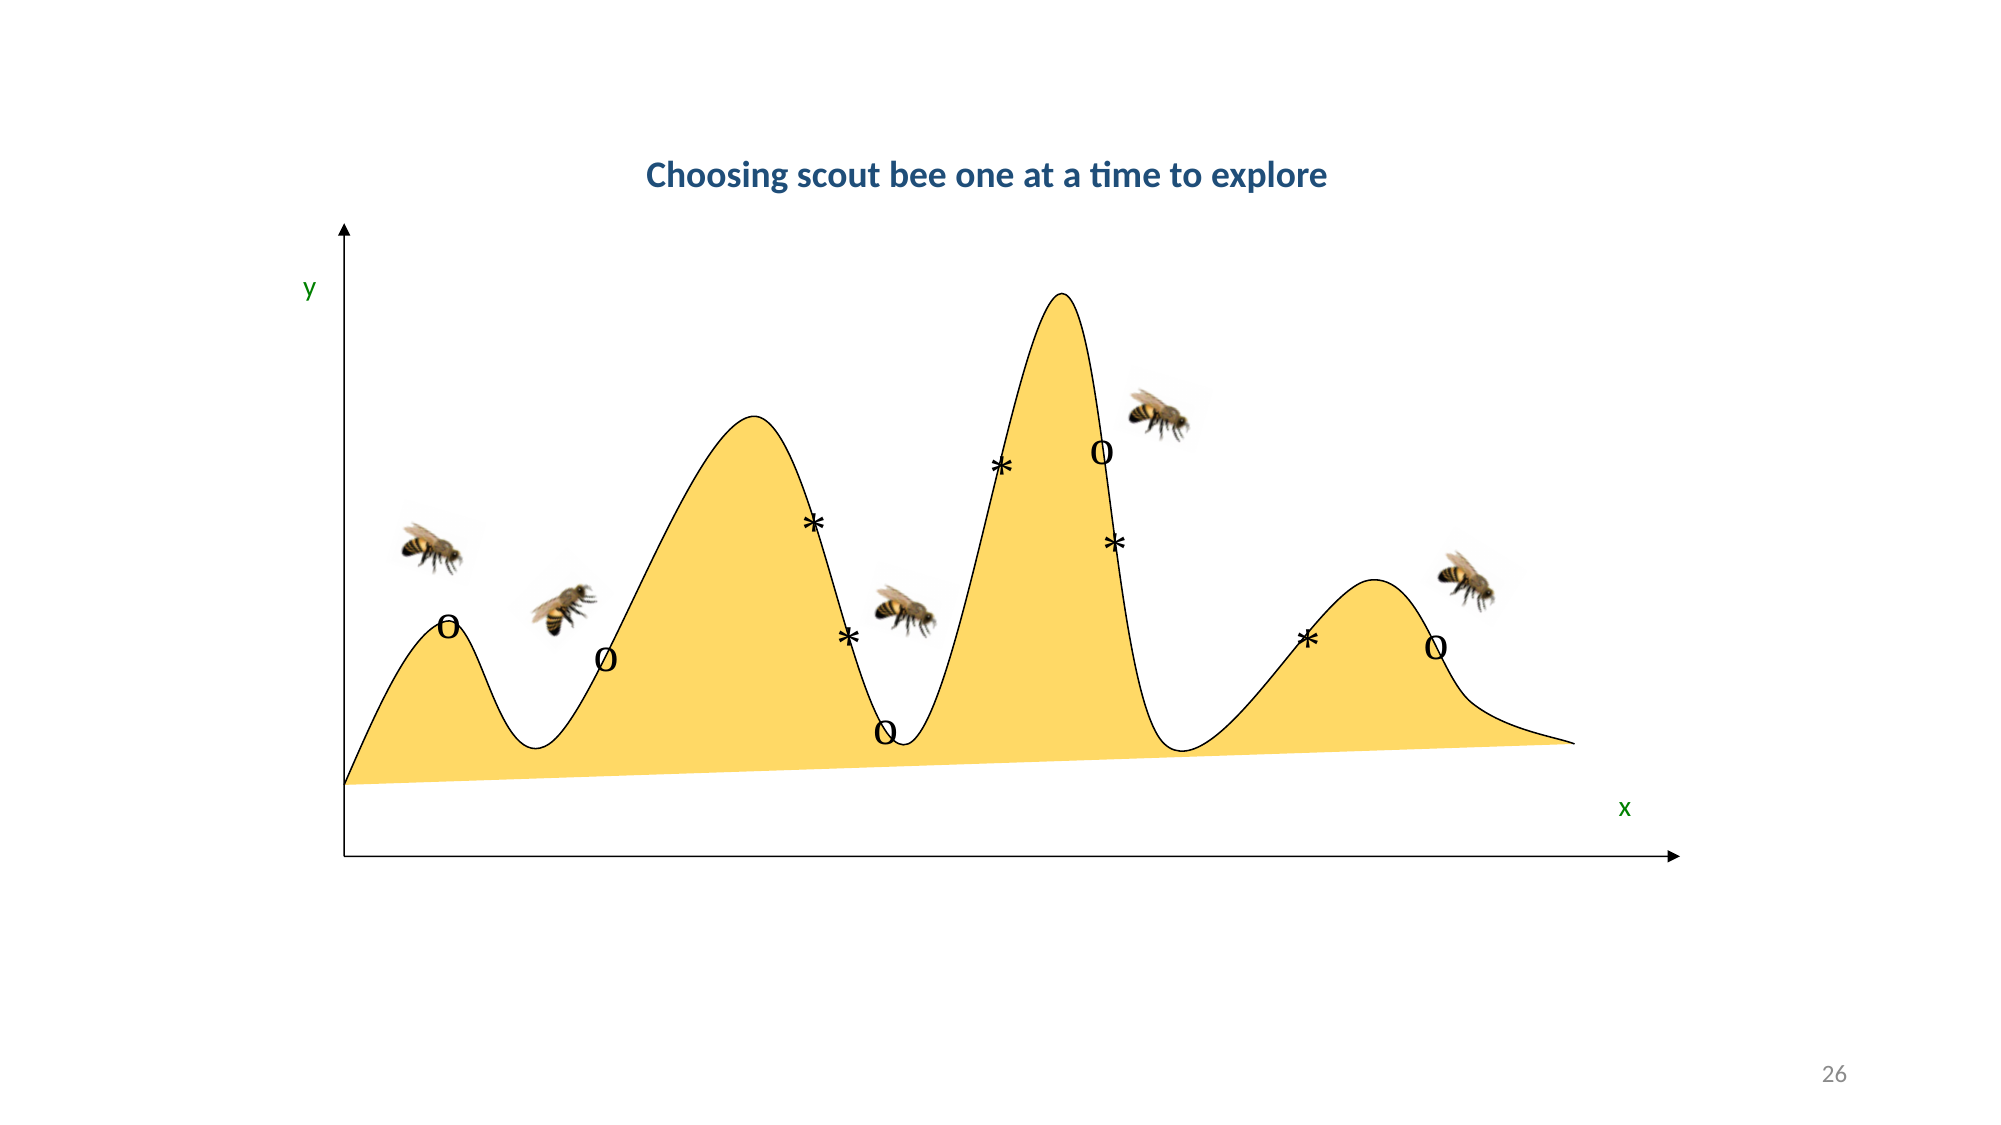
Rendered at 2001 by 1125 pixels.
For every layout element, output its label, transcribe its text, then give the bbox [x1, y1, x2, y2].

text_box Choosing scout bee one at a time to explore [631, 142, 1344, 203]
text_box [303, 223, 1689, 858]
slide_number 26 [1412, 1042, 1863, 1103]
picture [1120, 376, 1206, 442]
picture [518, 567, 603, 634]
picture [393, 509, 479, 576]
picture [867, 572, 952, 638]
picture [1430, 543, 1516, 610]
